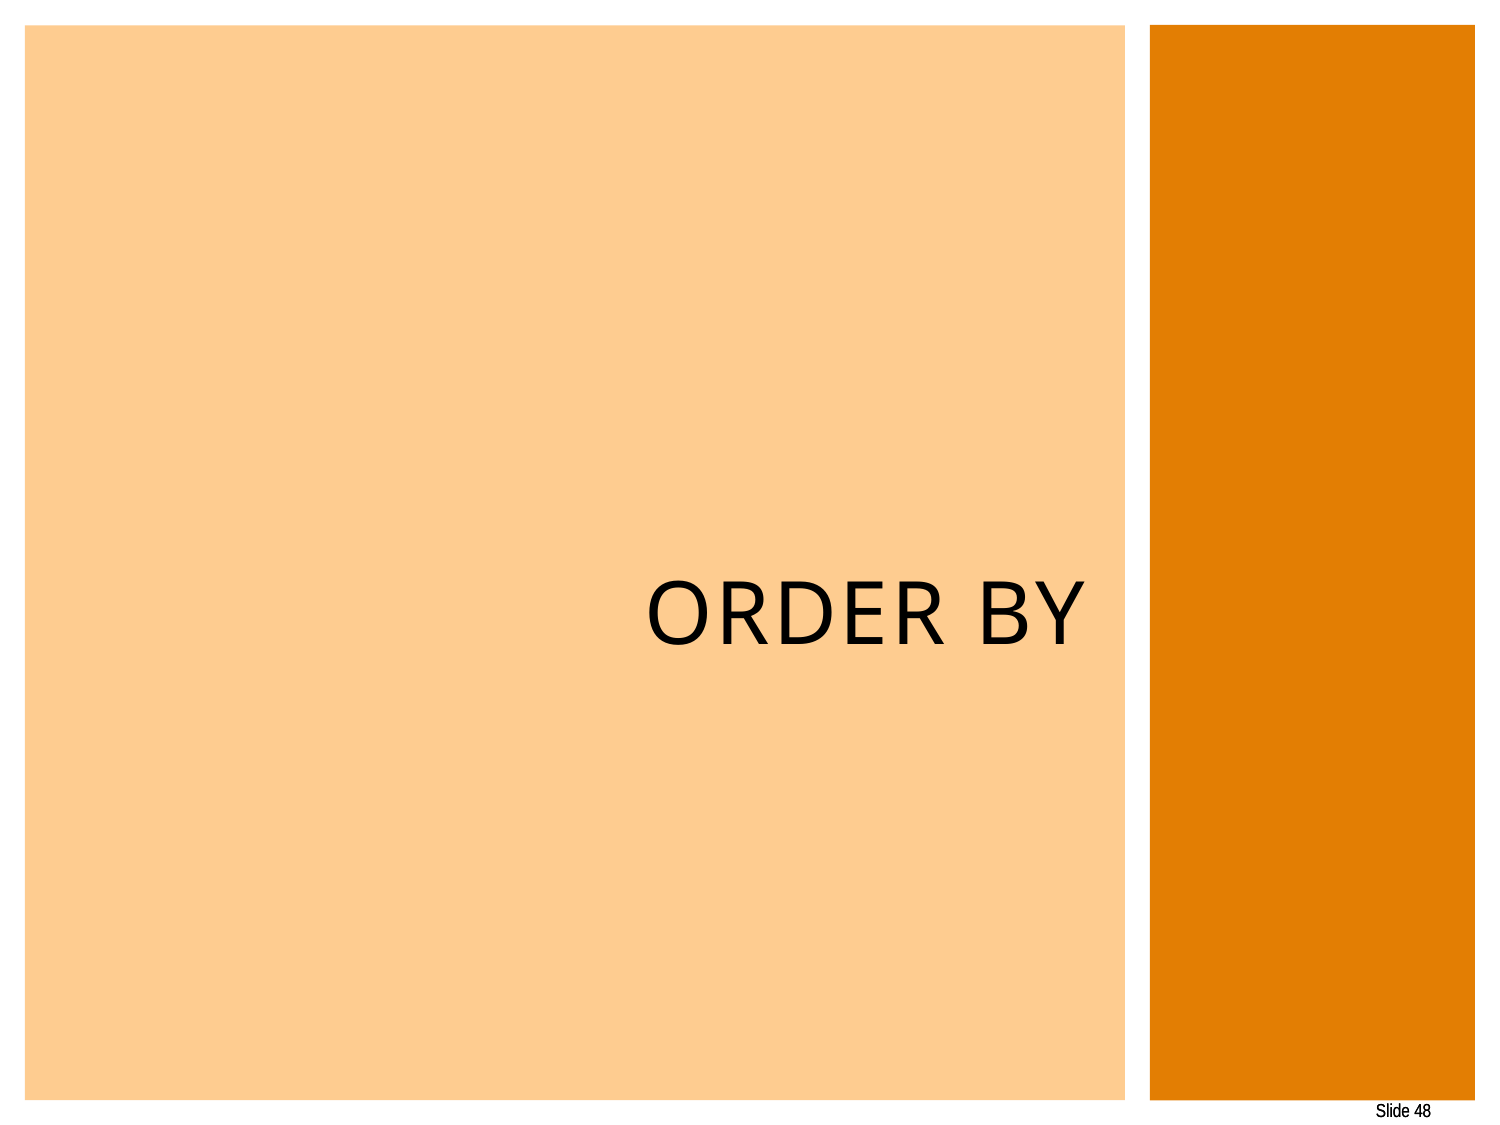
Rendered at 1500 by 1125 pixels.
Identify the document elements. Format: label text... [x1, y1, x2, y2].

title ORDER BY [62, 474, 1100, 745]
